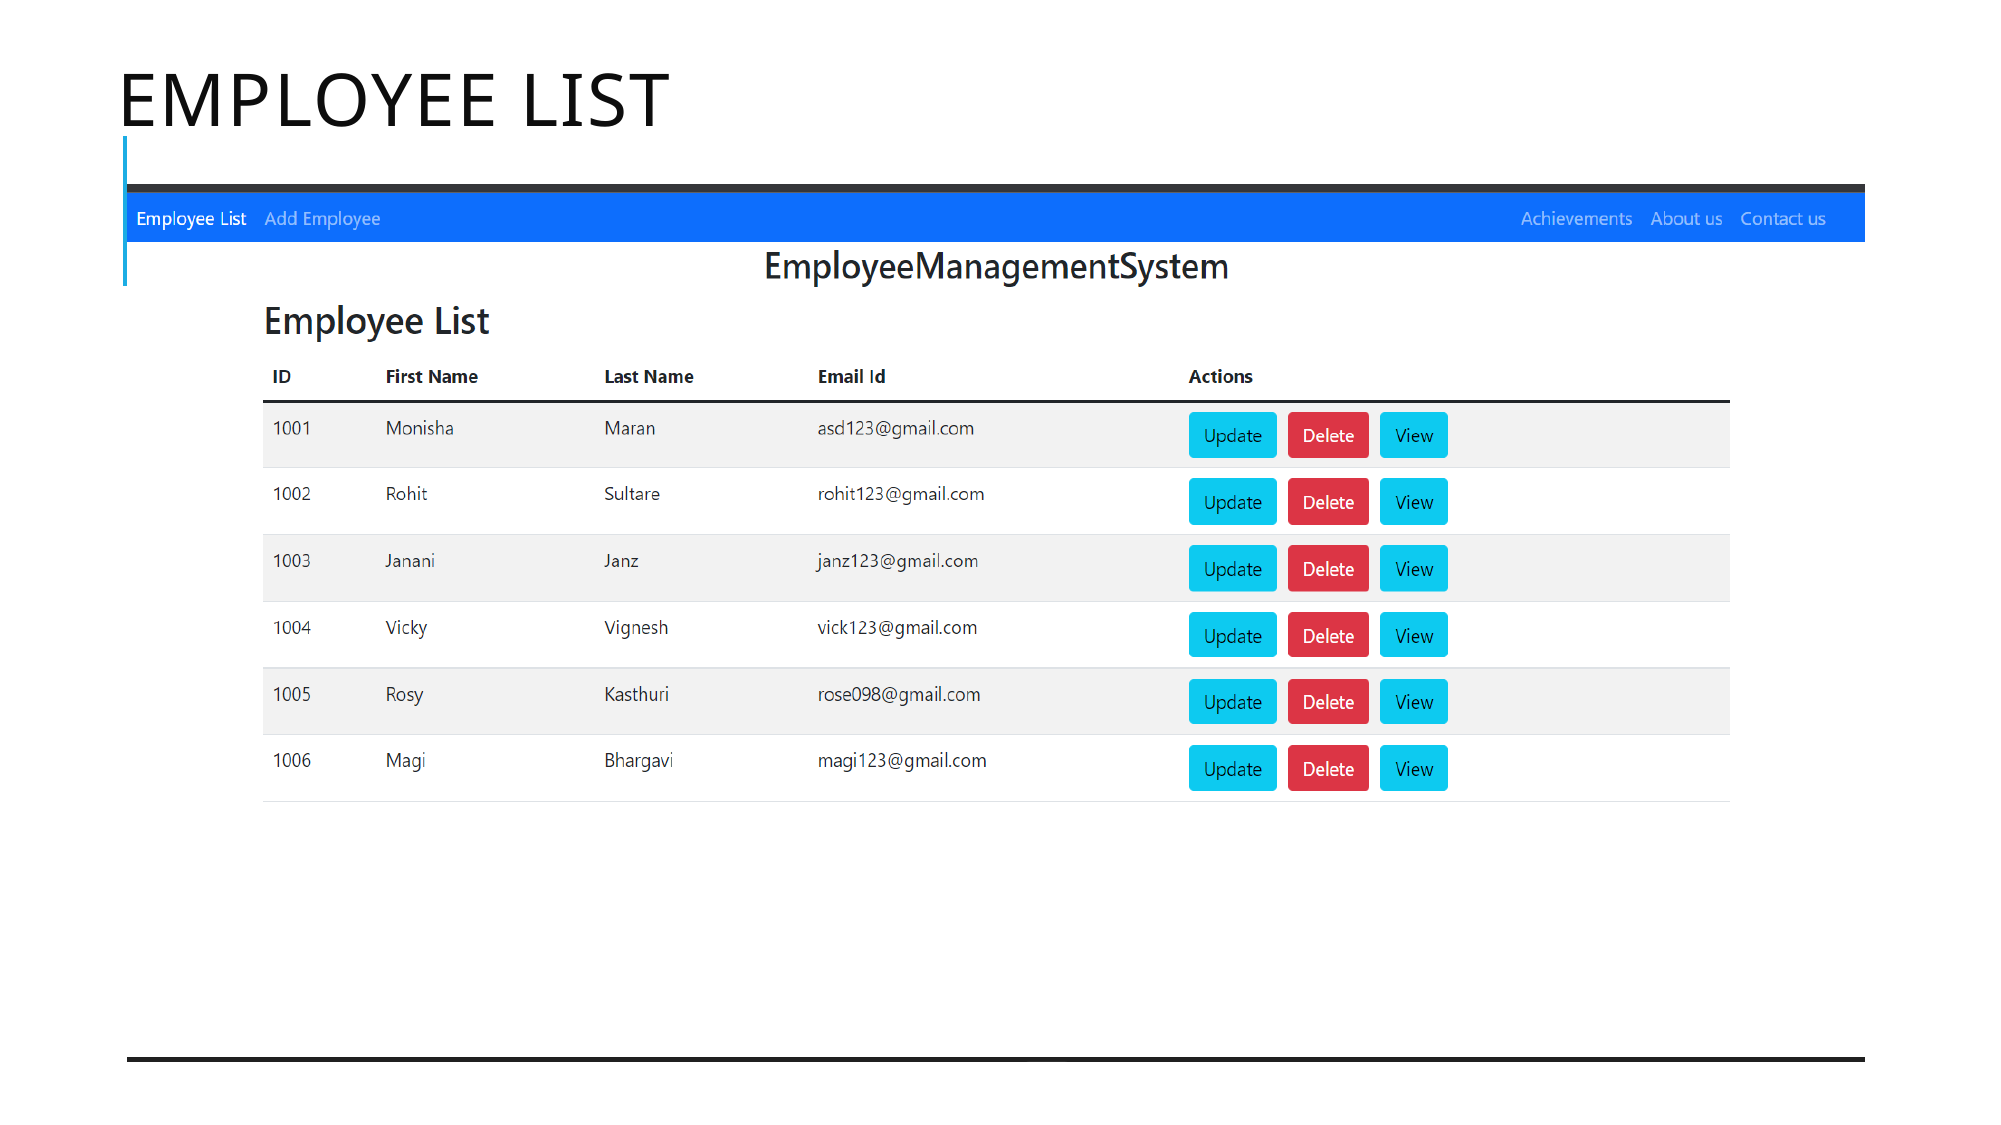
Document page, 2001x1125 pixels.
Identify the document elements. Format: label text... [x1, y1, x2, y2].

title EMPLOYEE LIST [102, 63, 1825, 149]
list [127, 183, 1865, 1063]
